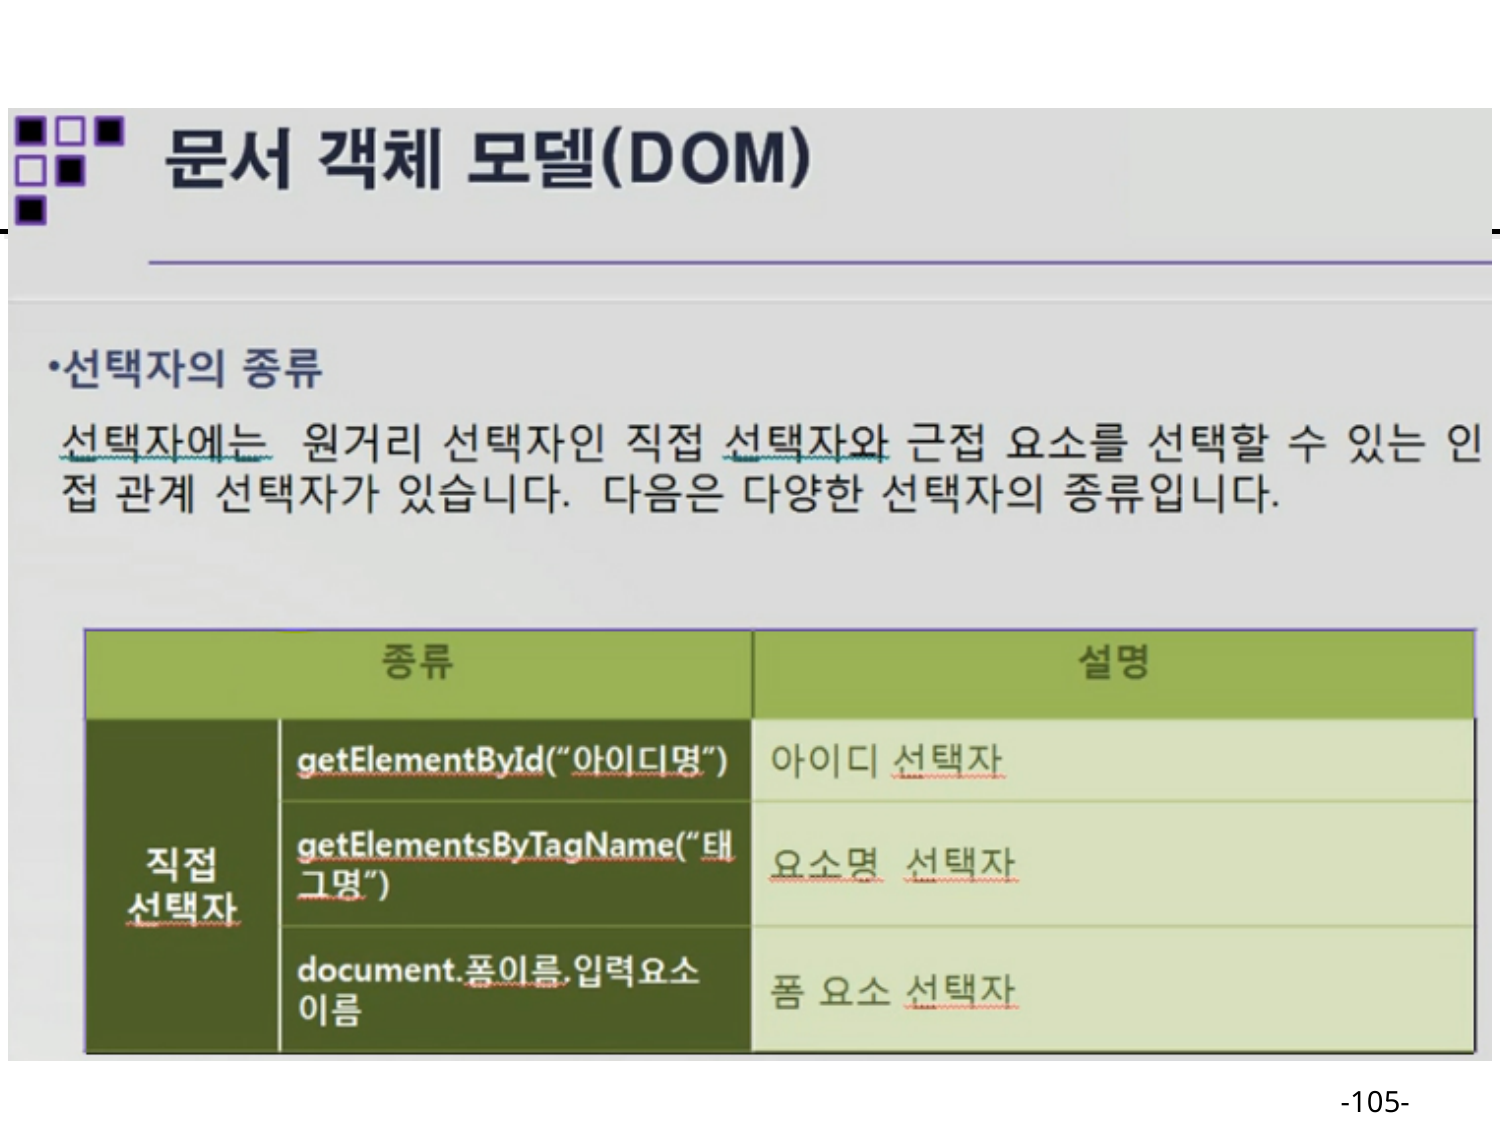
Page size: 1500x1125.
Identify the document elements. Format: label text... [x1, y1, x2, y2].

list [8, 108, 1492, 1061]
slide_number -105- [1074, 1075, 1425, 1125]
